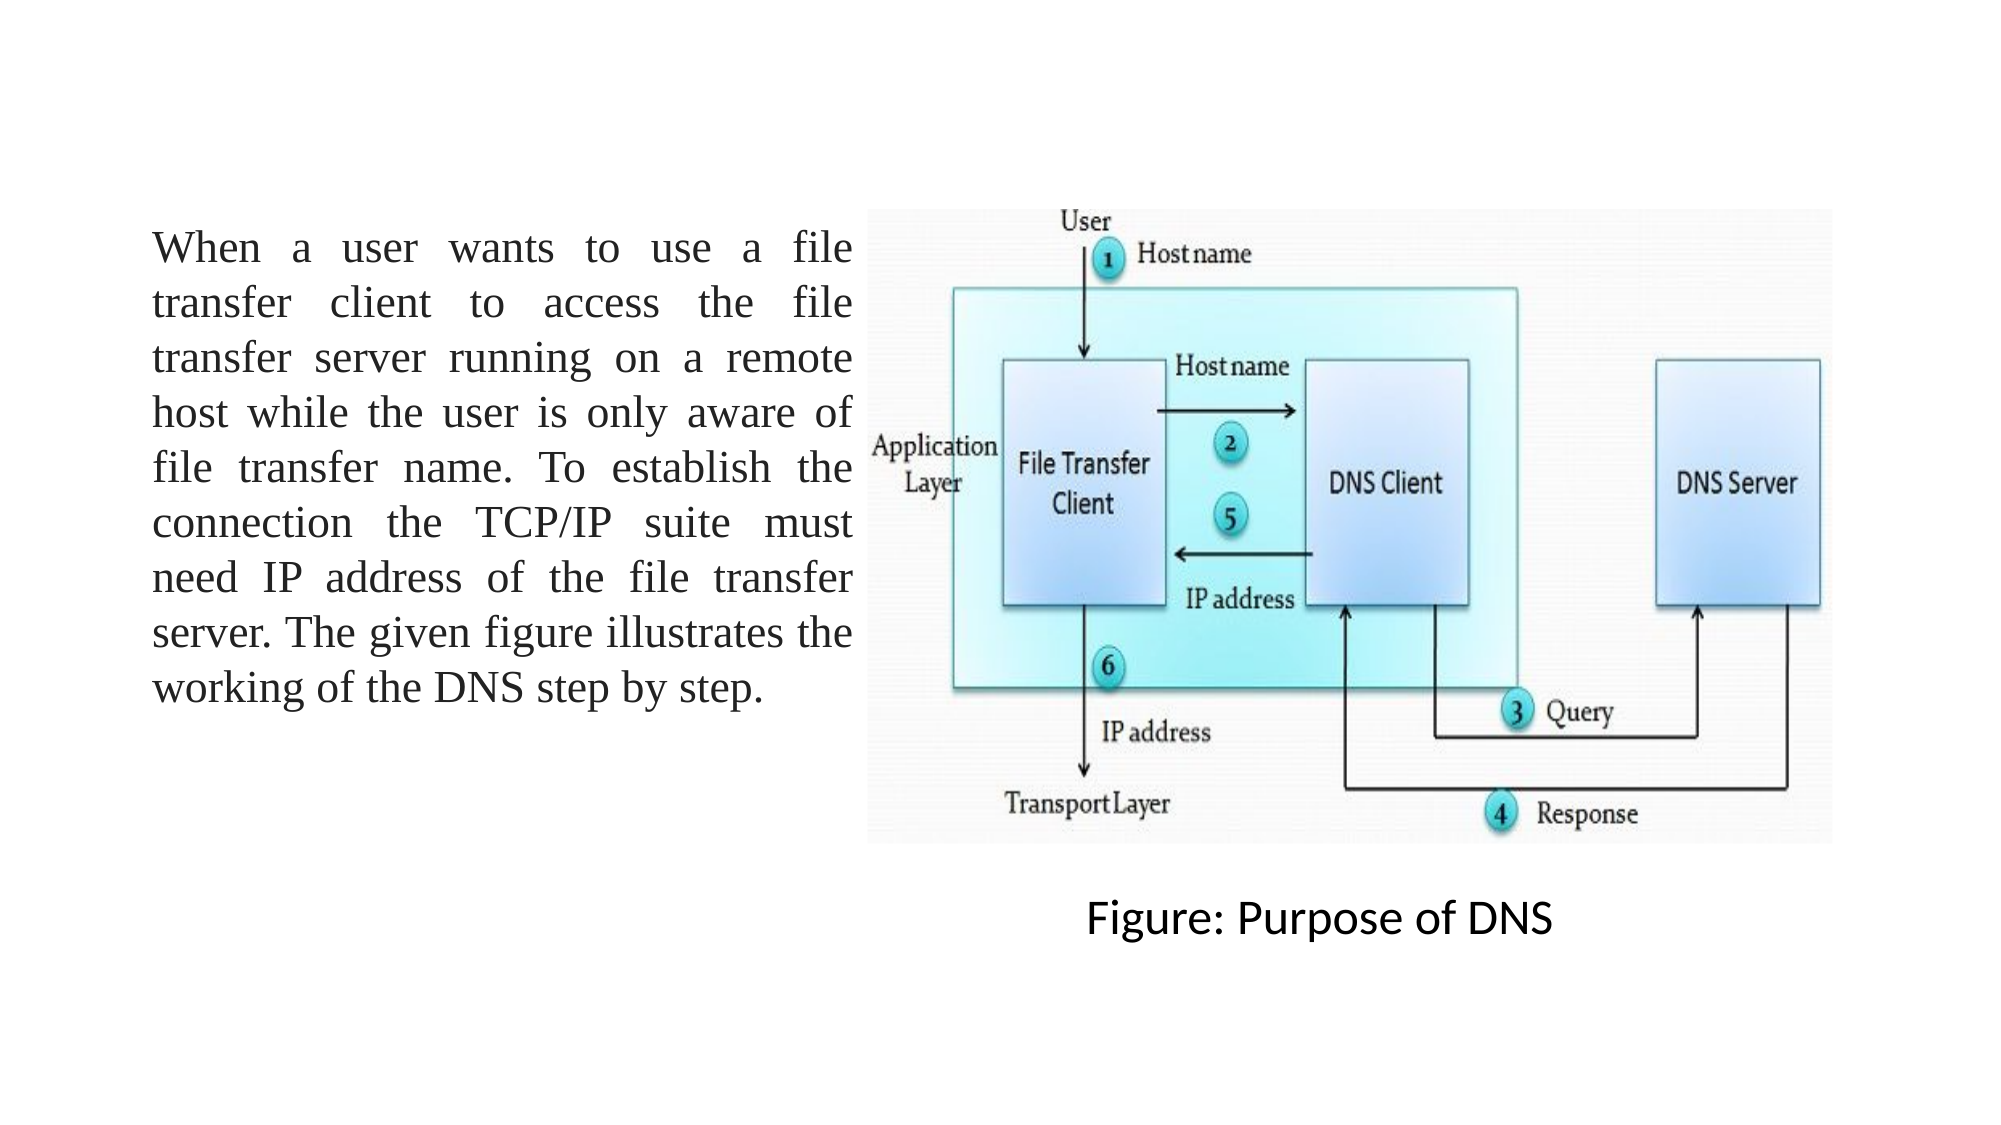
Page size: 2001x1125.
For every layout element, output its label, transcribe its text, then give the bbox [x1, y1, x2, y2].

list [831, 209, 1863, 858]
text_box Figure: Purpose of DNS [1071, 877, 1837, 953]
text_box When a user wants to use a file transfer client to access the file transfer server running on a remote host while the user is only aware of file transfer name. To establish the connection the TCP/IP suite must need IP address of the file transfer server. The given figure illustrates the working of the DNS step by step. [137, 209, 831, 720]
